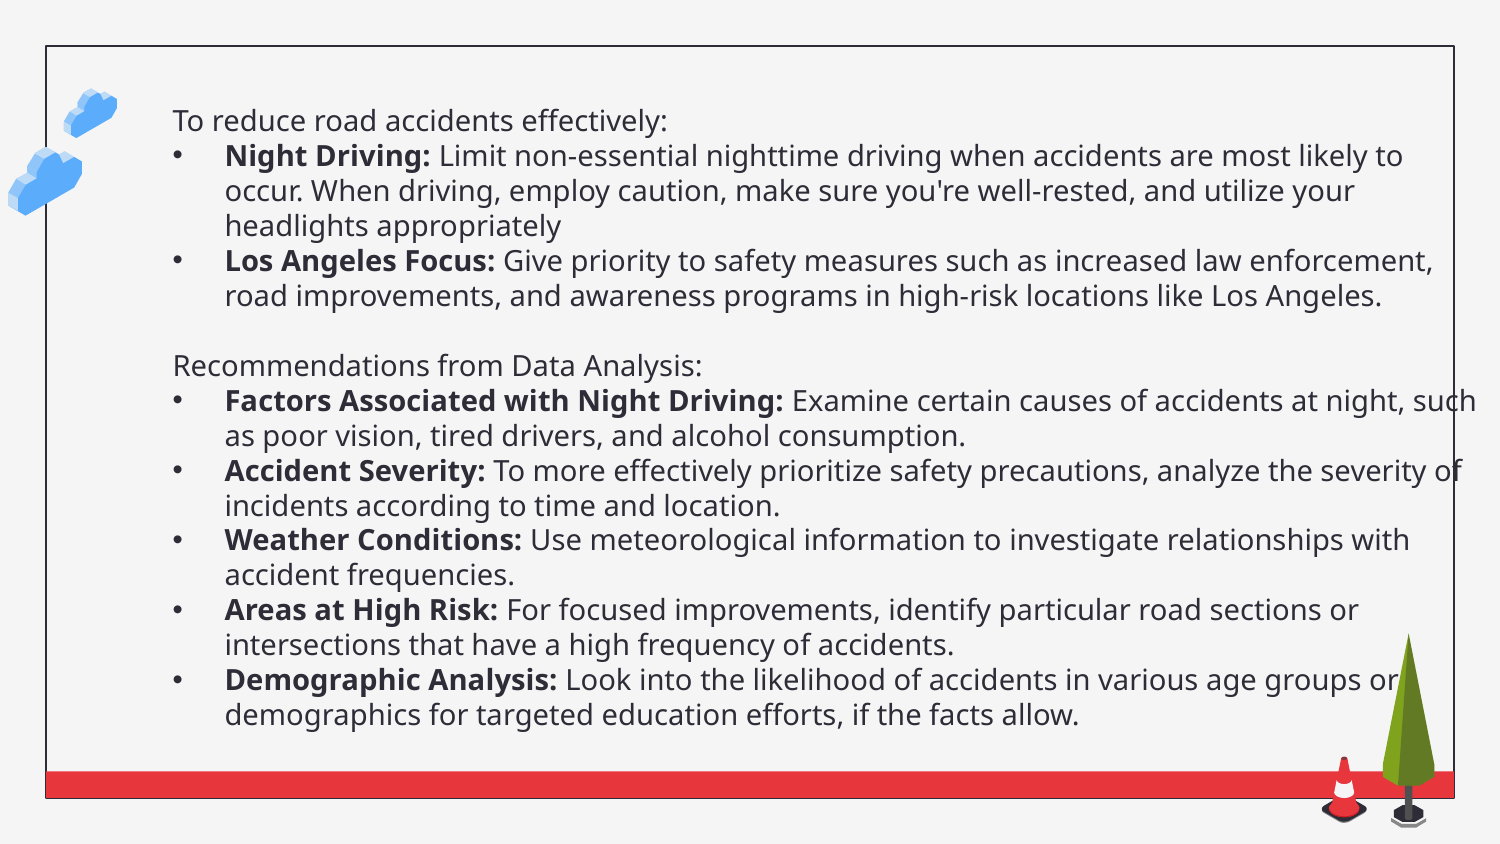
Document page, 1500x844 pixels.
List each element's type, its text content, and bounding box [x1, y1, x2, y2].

list To reduce road accidents effectively: Night Driving: Limit non-essential nighttime driving when accidents are most likely to occur. When driving, employ caution, make sure you're well-rested, and utilize your headlights appropriately Los Angeles Focus: Give priority to safety measures such as increased law enforcement, road improvements, and awareness programs in high-risk locations like Los Angeles. Recommendations from Data Analysis: Factors Associated with Night Driving: Examine certain causes of accidents at night, such as poor vision, tired drivers, and alcohol consumption. Accident Severity: To more effectively prioritize safety precautions, analyze the severity of incidents according to time and location. Weather Conditions: Use meteorological information to investigate relationships with accident frequencies. Areas at High Risk: For focused improvements, identify particular road sections or intersections that have a high frequency of accidents. Demographic Analysis: Look into the likelihood of accidents in various age groups or demographics for targeted education efforts, if the facts allow. [134, 87, 1500, 780]
